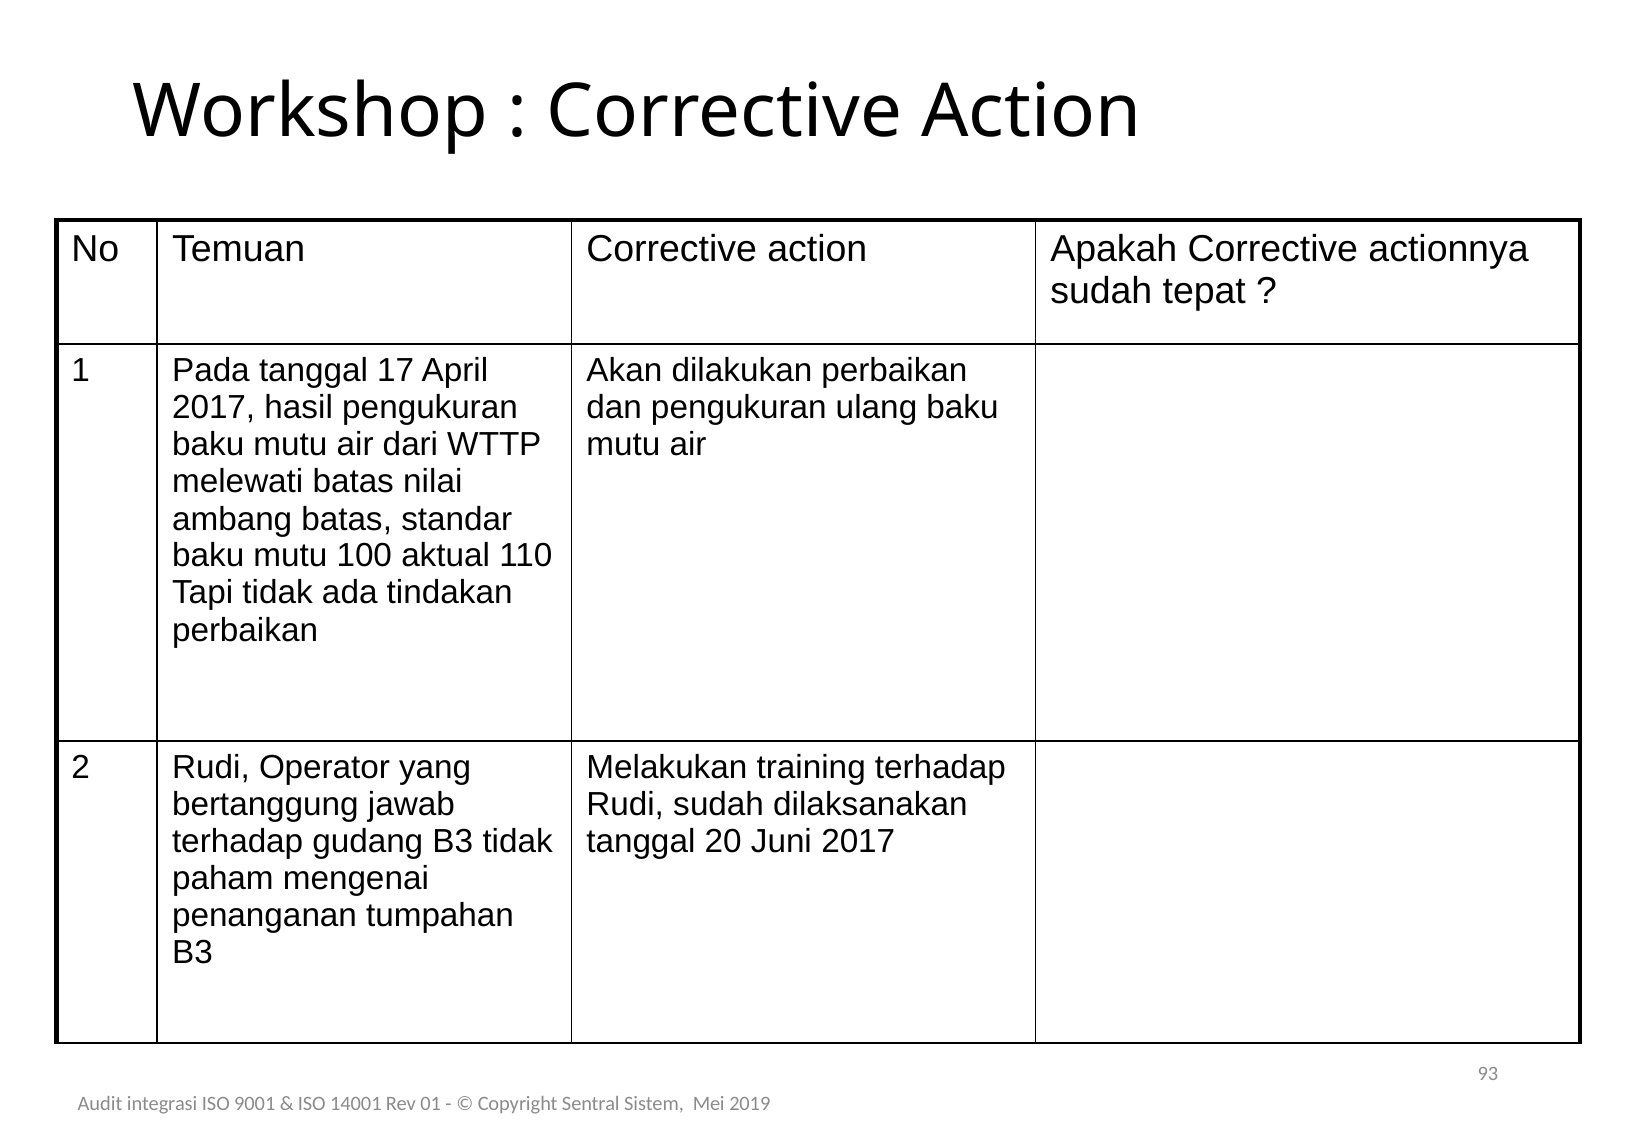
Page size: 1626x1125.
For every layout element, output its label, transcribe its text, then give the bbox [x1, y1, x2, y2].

table_cell Pada tanggal 17 April 2017, hasil pengukuran baku mutu air dari WTTP melewati batas nilai ambang batas, standar baku mutu 100 aktual 110 Tapi tidak ada tindakan perbaikan [158, 345, 571, 740]
table_cell Melakukan training terhadap Rudi, sudah dilaksanakan tanggal 20 Juni 2017 [572, 742, 1035, 1042]
footer Audit integrasi ISO 9001 & ISO 14001 Rev 01 - © Copyright Sentral Sistem, Mei 2019 [0, 1072, 922, 1125]
table_cell Rudi, Operator yang bertanggung jawab terhadap gudang B3 tidak paham mengenai penanganan tumpahan B3 [158, 742, 571, 1042]
table_cell 1 [59, 345, 156, 740]
table_header Apakah Corrective actionnya sudah tepat ? [1036, 222, 1578, 343]
table_cell 2 [59, 742, 156, 1042]
table_cell [1036, 742, 1578, 1042]
table_header No [59, 222, 156, 343]
slide_number 93 [1147, 1044, 1514, 1103]
table_cell Akan dilakukan perbaikan dan pengukuran ulang baku mutu air [572, 345, 1035, 740]
title Workshop : Corrective Action [117, 19, 1581, 207]
table_header Temuan [158, 222, 571, 343]
table_header Corrective action [572, 222, 1035, 343]
table_cell [1036, 345, 1578, 740]
